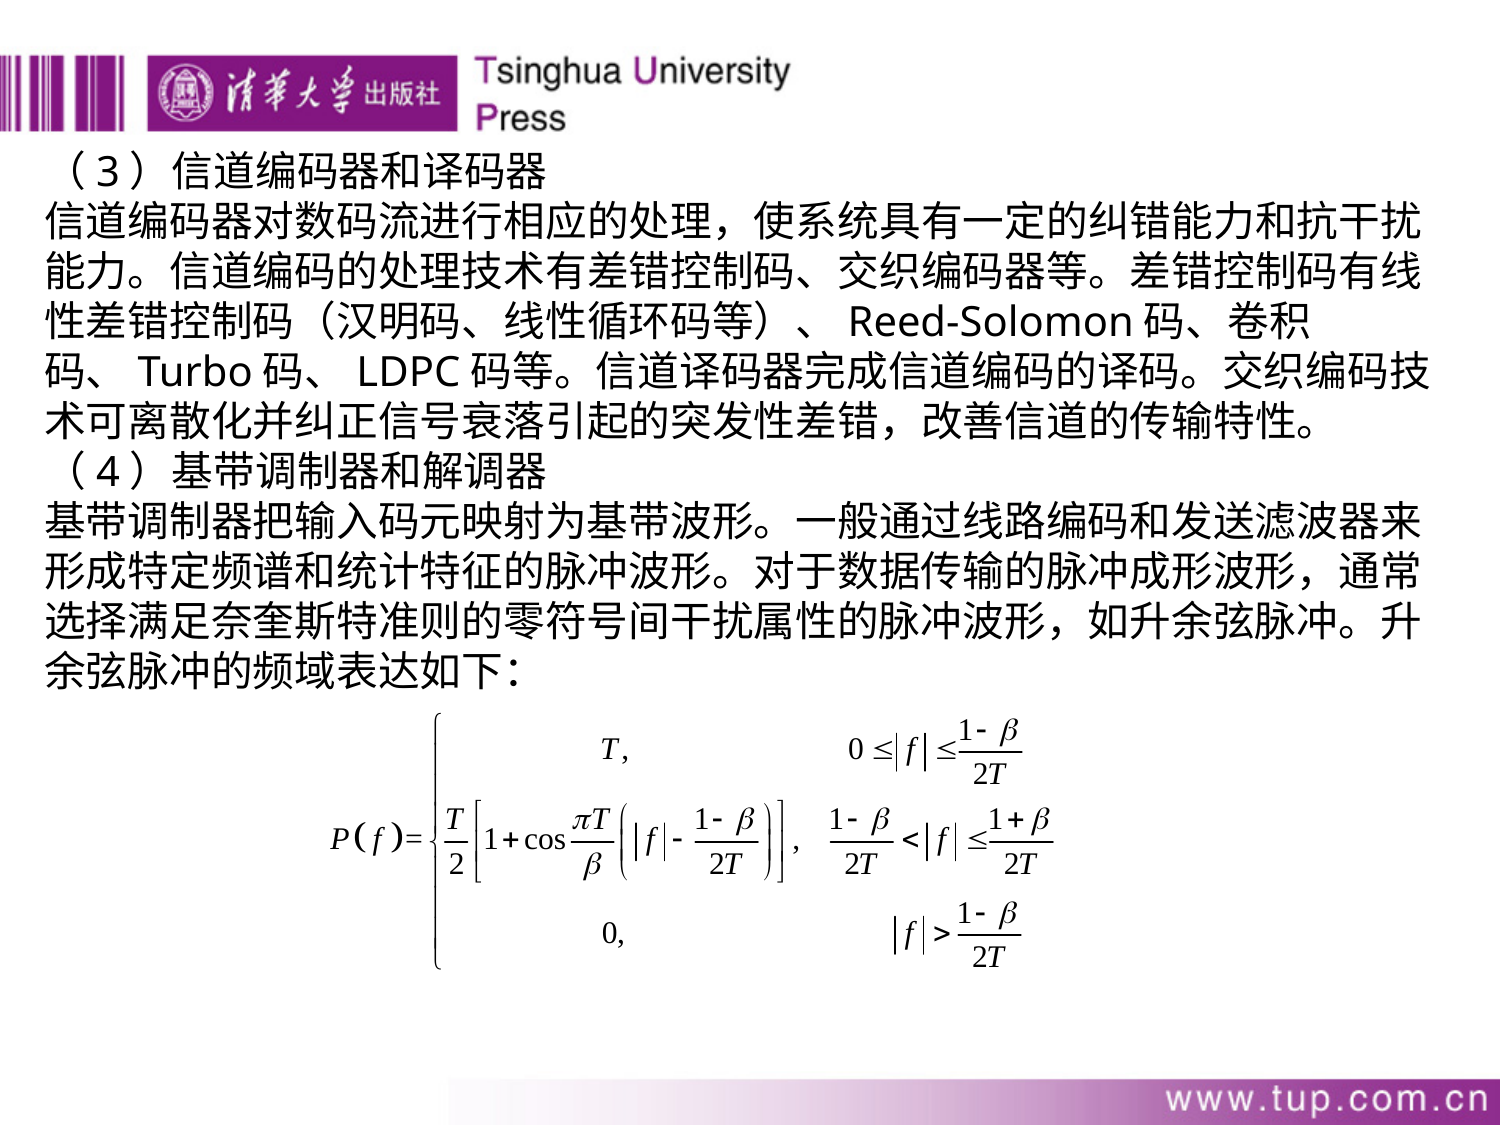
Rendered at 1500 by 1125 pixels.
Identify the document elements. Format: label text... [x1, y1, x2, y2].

picture [0, 1059, 1500, 1125]
picture [0, 34, 1500, 149]
text_box （3）信道编码器和译码器 信道编码器对数码流进行相应的处理，使系统具有一定的纠错能力和抗干扰能力。信道编码的处理技术有差错控制码、交织编码器等。差错控制码有线性差错控制码（汉明码、线性循环码等）、Reed-Solomon码、卷积码、Turbo码、LDPC码等。信道译码器完成信道编码的译码。交织编码技术可离散化并纠正信号衰落引起的突发性差错，改善信道的传输特性。 （4）基带调制器和解调器 基带调制器把输入码元映射为基带波形。一般通过线路编码和发送滤波器来形成特定频谱和统计特征的脉冲波形。对于数据传输的脉冲成形波形，通常选择满足奈奎斯特准则的零符号间干扰属性的脉冲波形，如升余弦脉冲。升余弦脉冲的频域表达如下： [29, 137, 1459, 703]
picture [324, 707, 1060, 977]
